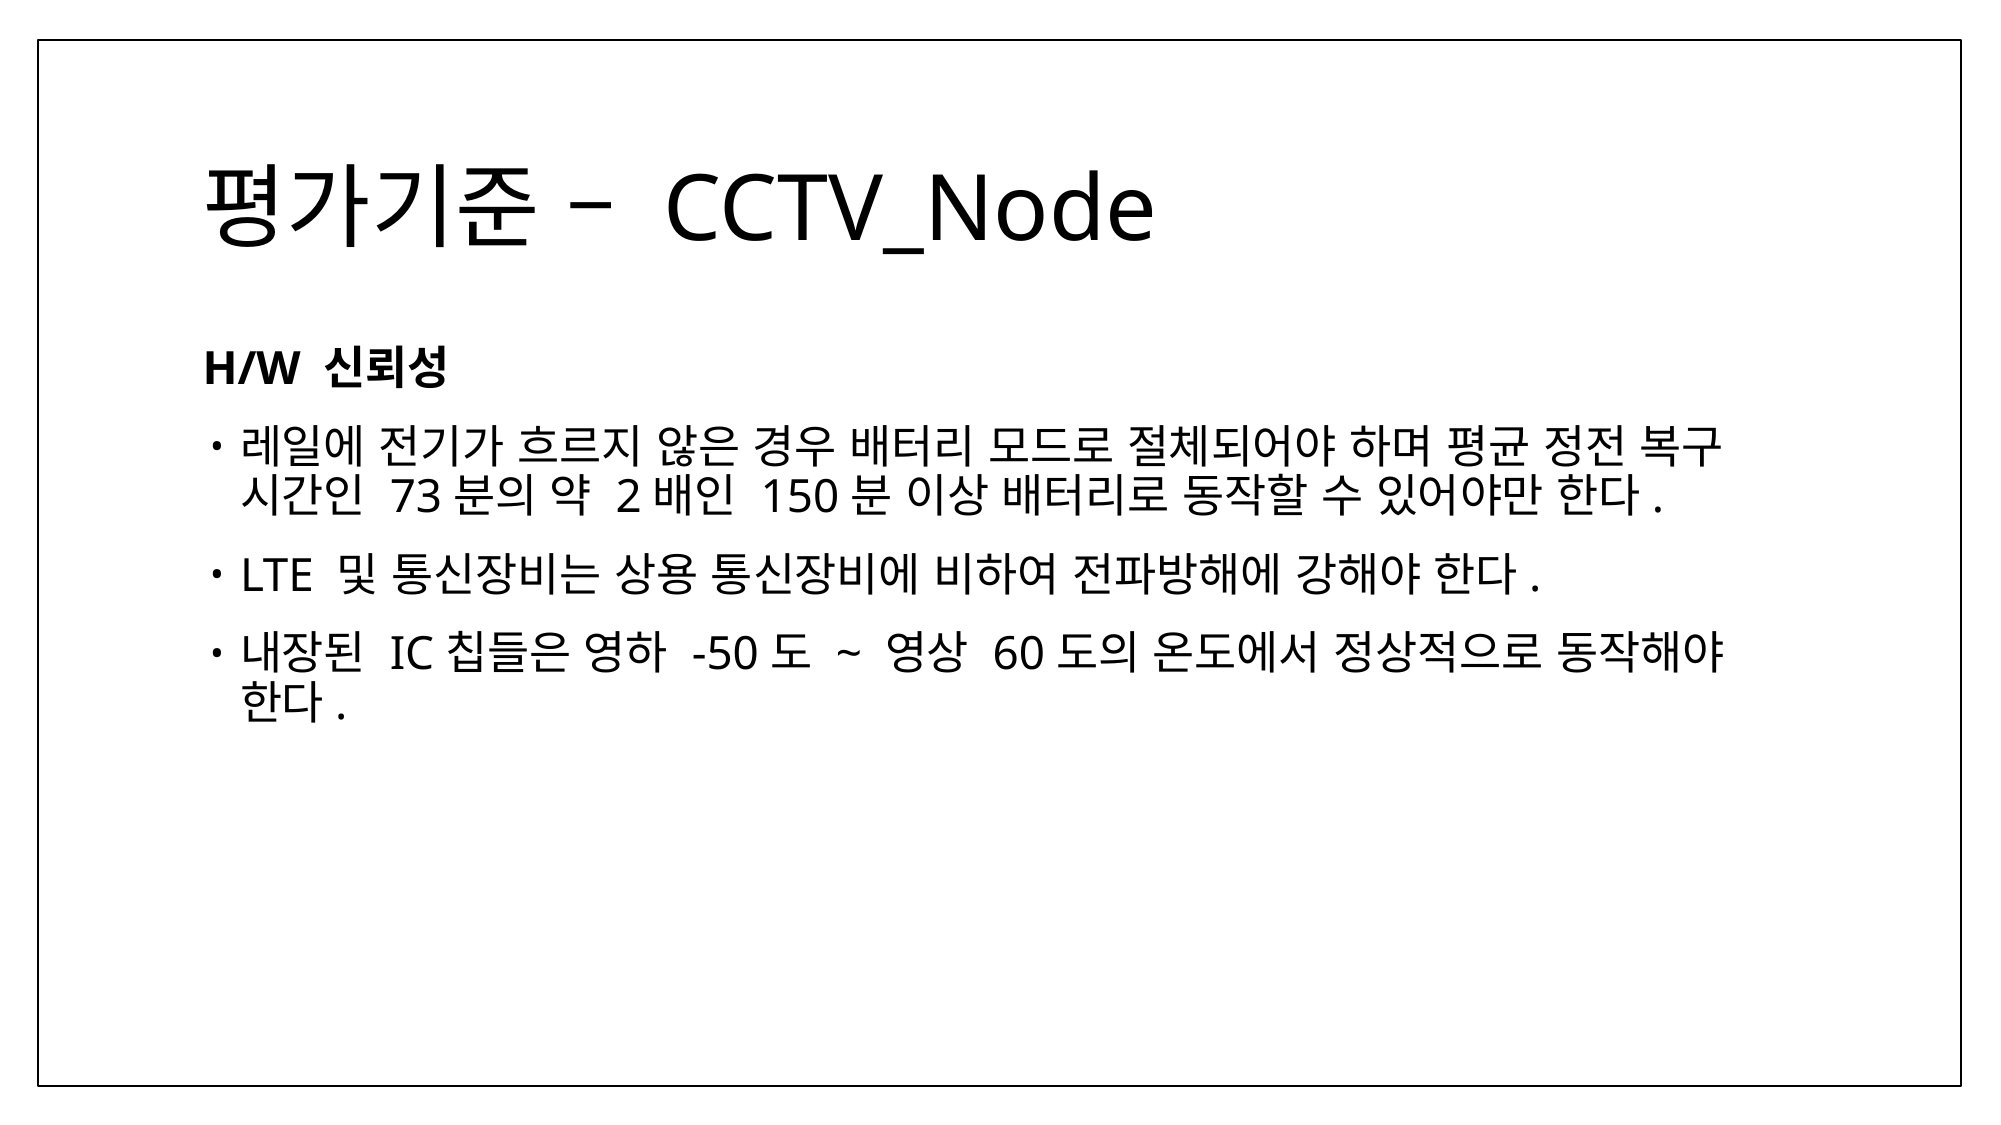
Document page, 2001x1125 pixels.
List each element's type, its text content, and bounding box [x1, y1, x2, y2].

title 평가기준 – CCTV_Node [187, 99, 1808, 323]
list H/W 신뢰성 레일에 전기가 흐르지 않은 경우 배터리 모드로 절체되어야 하며 평균 정전 복구 시간인 73분의 약 2배인 150분 이상 배터리로 동작할 수 있어야만 한다. LTE 및 통신장비는 상용 통신장비에 비하여 전파방해에 강해야 한다. 내장된 IC칩들은 영하 -50도 ~ 영상 60도의 온도에서 정상적으로 동작해야 한다. [187, 337, 1808, 1000]
